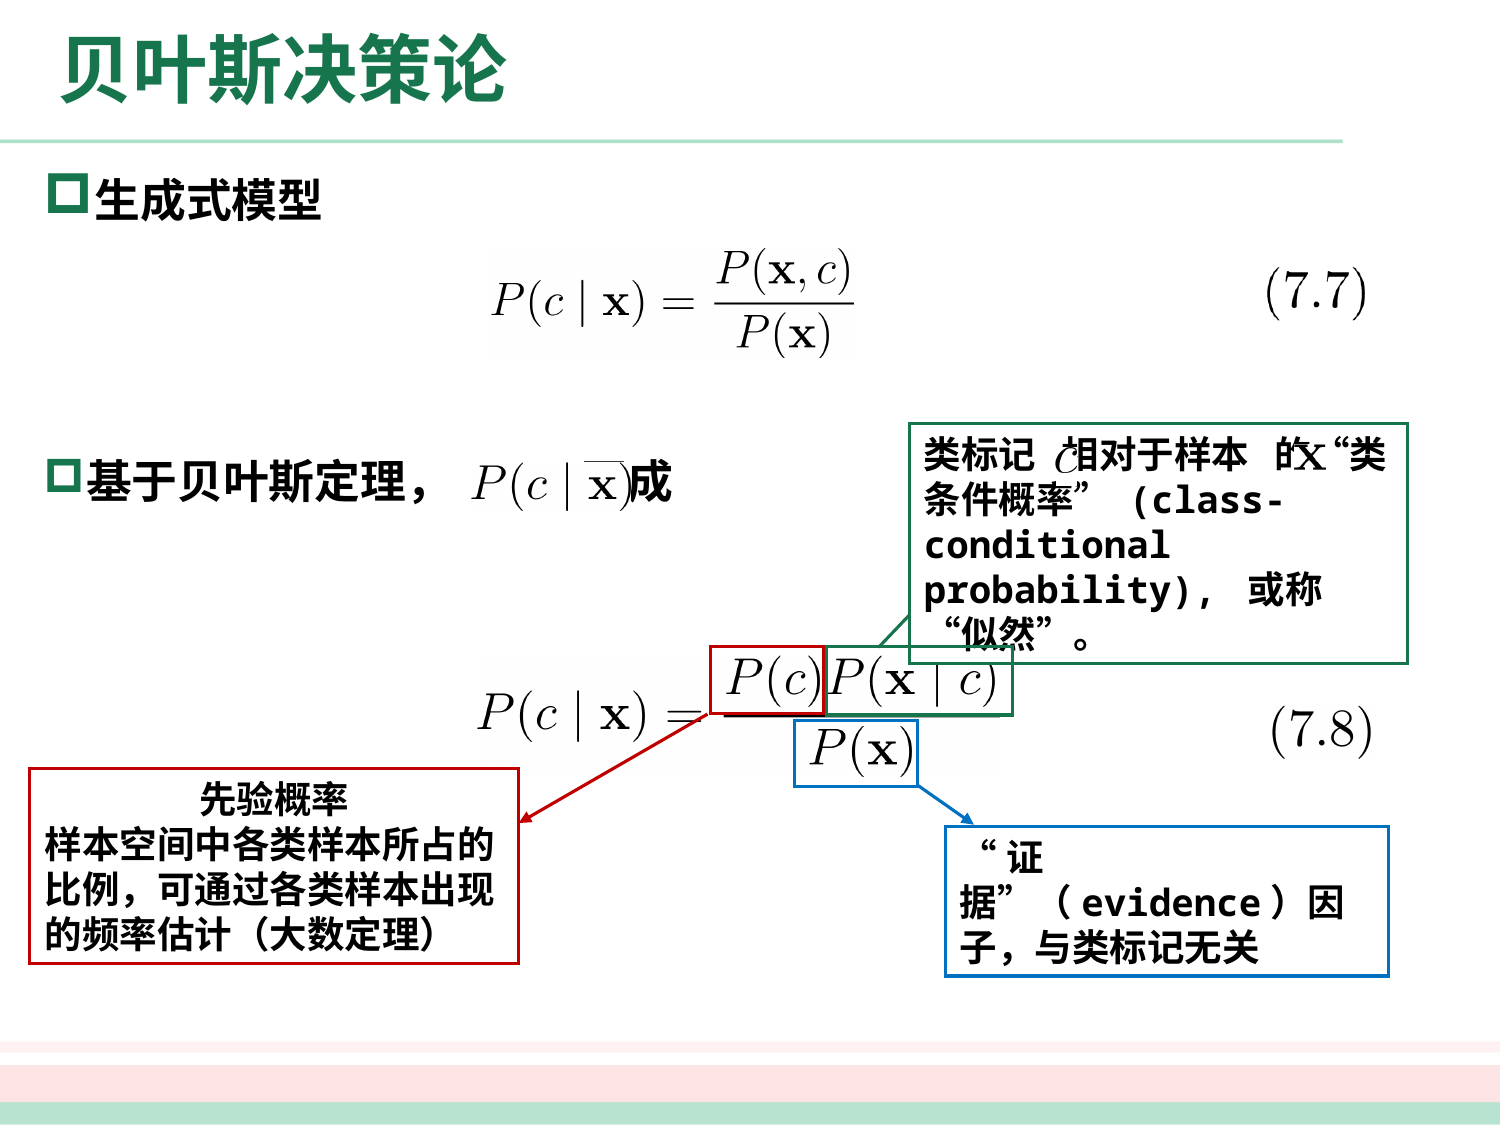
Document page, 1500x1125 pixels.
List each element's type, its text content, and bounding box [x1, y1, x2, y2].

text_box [518, 714, 708, 824]
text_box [1292, 440, 1328, 484]
picture [1270, 703, 1372, 760]
picture [1265, 263, 1369, 321]
title 贝叶斯决策论 [42, 8, 1223, 138]
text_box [489, 244, 856, 362]
list 生成式模型 基于贝叶斯定理， 可写成 [28, 170, 1500, 860]
picture [0, 0, 1500, 1125]
text_box 先验概率 样本空间中各类样本所占的比例，可通过各类样本出现的频率估计（大数定理） [29, 767, 520, 964]
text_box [469, 458, 633, 515]
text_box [878, 577, 945, 648]
text_box “证据”（evidence）因子，与类标记无关 [944, 825, 1389, 977]
text_box [825, 645, 1014, 716]
text_box [793, 781, 918, 787]
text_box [1053, 443, 1080, 487]
text_box 类标记 相对于样本 的“类条件概率” (class-conditional probability), 或称“似然”。 [908, 422, 1408, 664]
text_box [474, 650, 1002, 781]
text_box [709, 645, 825, 650]
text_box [916, 784, 974, 825]
